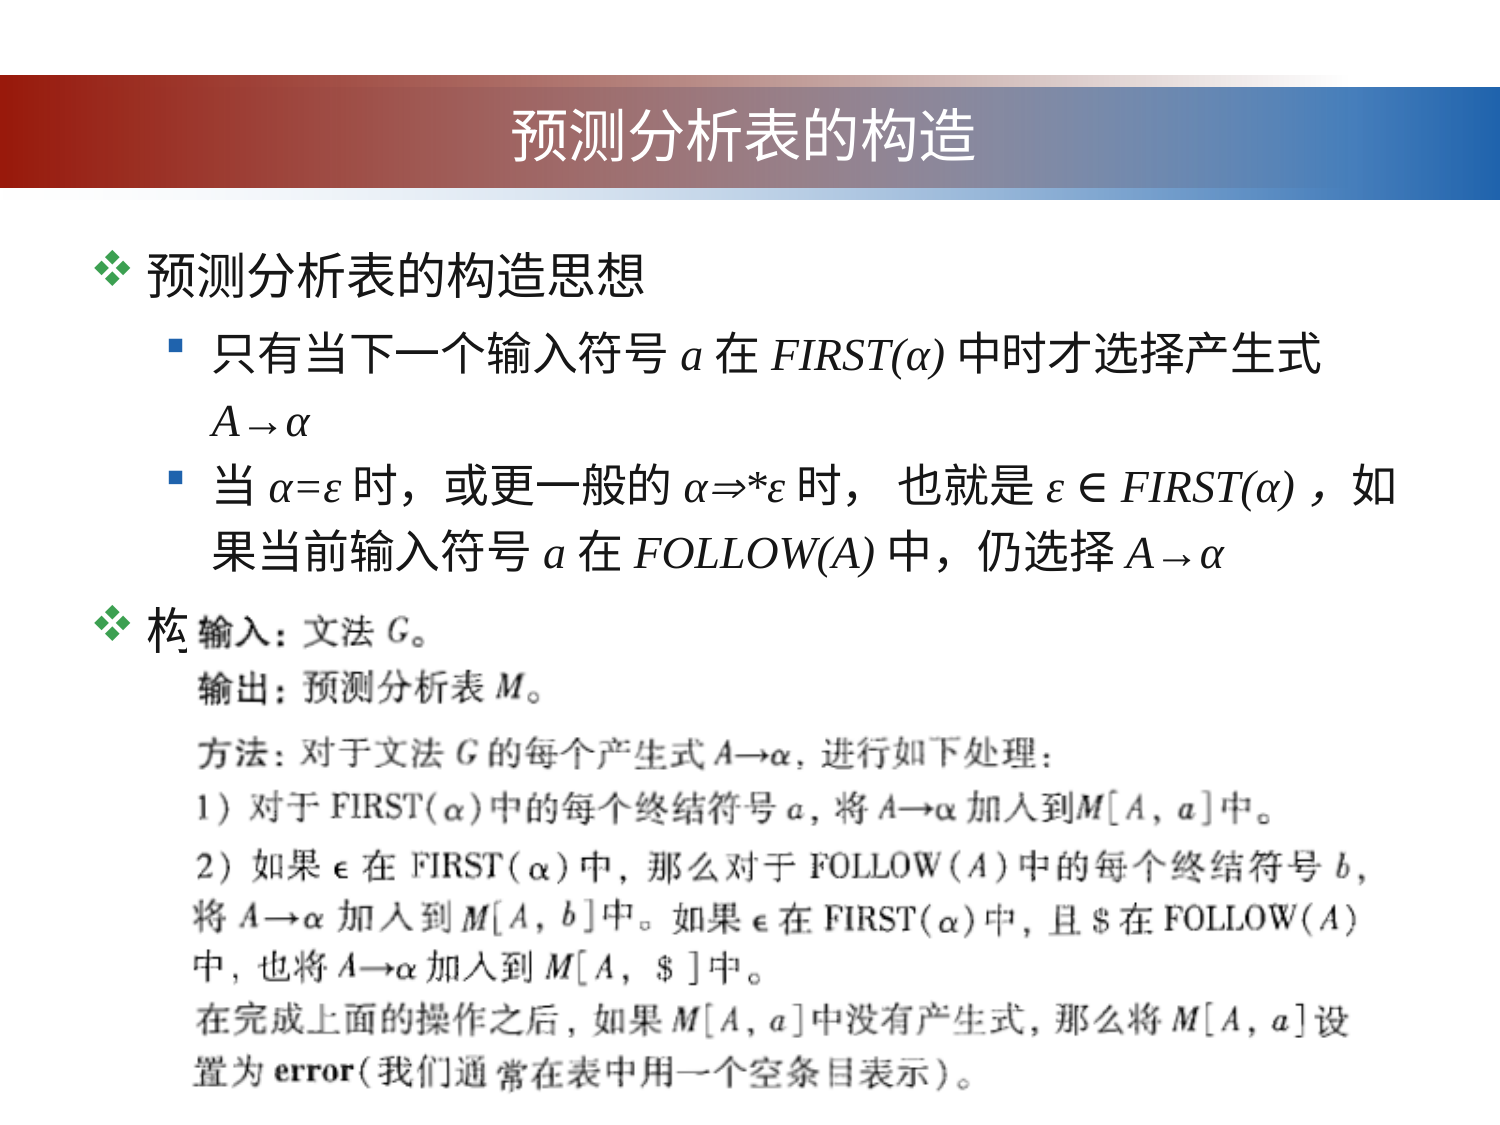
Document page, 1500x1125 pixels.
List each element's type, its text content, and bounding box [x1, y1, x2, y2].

list 预测分析表的构造思想 只有当下一个输入符号a在FIRST(α)中时才选择产生式A→α 当α=ε时，或更一般的α*ε时， 也就是ε ∈ FIRST(α)，如果当前输入符号a在FOLLOW(A)中，仍选择A→α 构造算法 [74, 224, 1426, 726]
title 预测分析表的构造 [137, 87, 1351, 181]
picture [187, 600, 1388, 1113]
